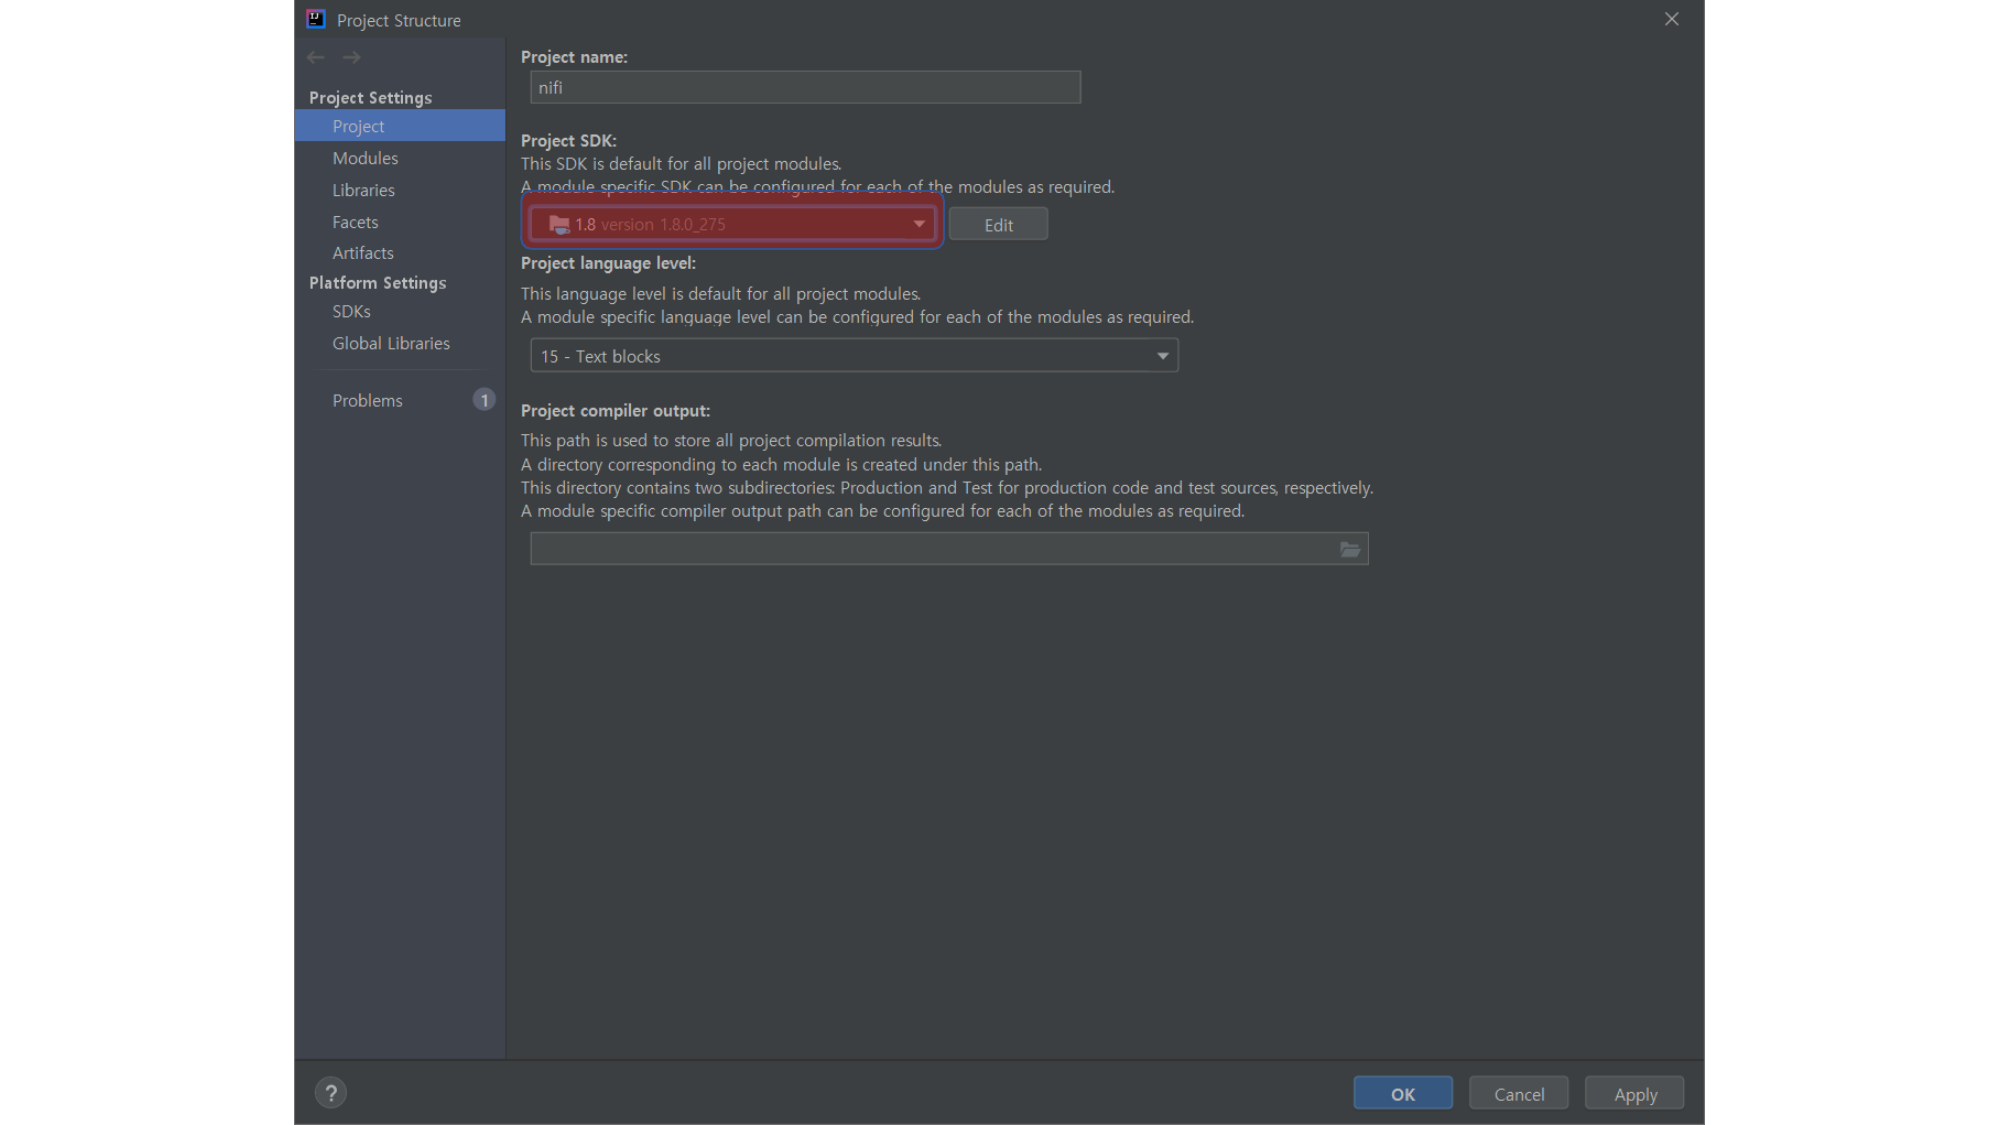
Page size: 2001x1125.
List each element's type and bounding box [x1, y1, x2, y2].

picture [294, 0, 1705, 1125]
